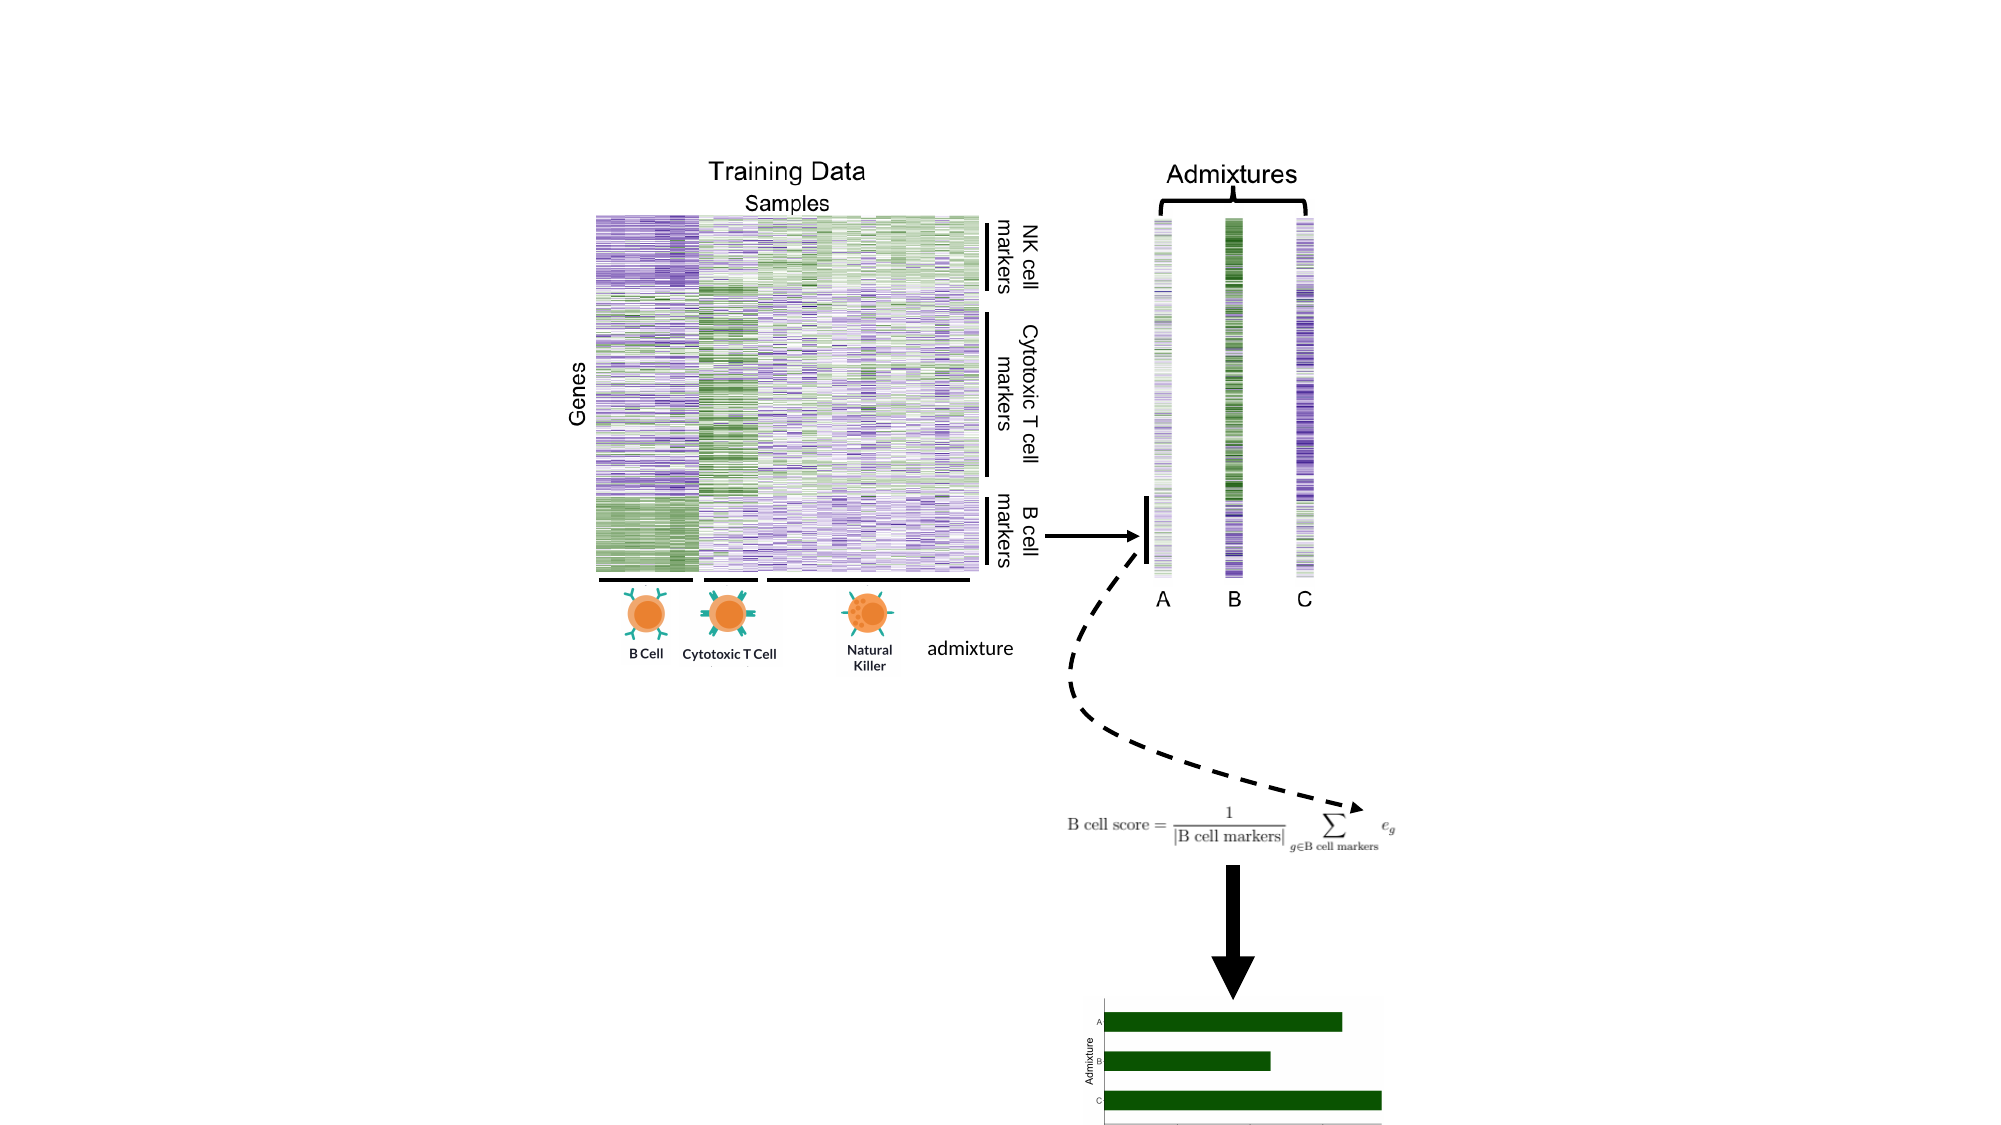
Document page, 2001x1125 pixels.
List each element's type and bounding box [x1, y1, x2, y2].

picture [564, 156, 985, 577]
text_box [985, 345, 1052, 482]
picture [621, 585, 671, 665]
picture [679, 585, 783, 667]
text_box [985, 482, 1052, 619]
text_box [985, 170, 1052, 345]
text_box [561, 163, 1406, 1125]
picture [836, 585, 901, 677]
